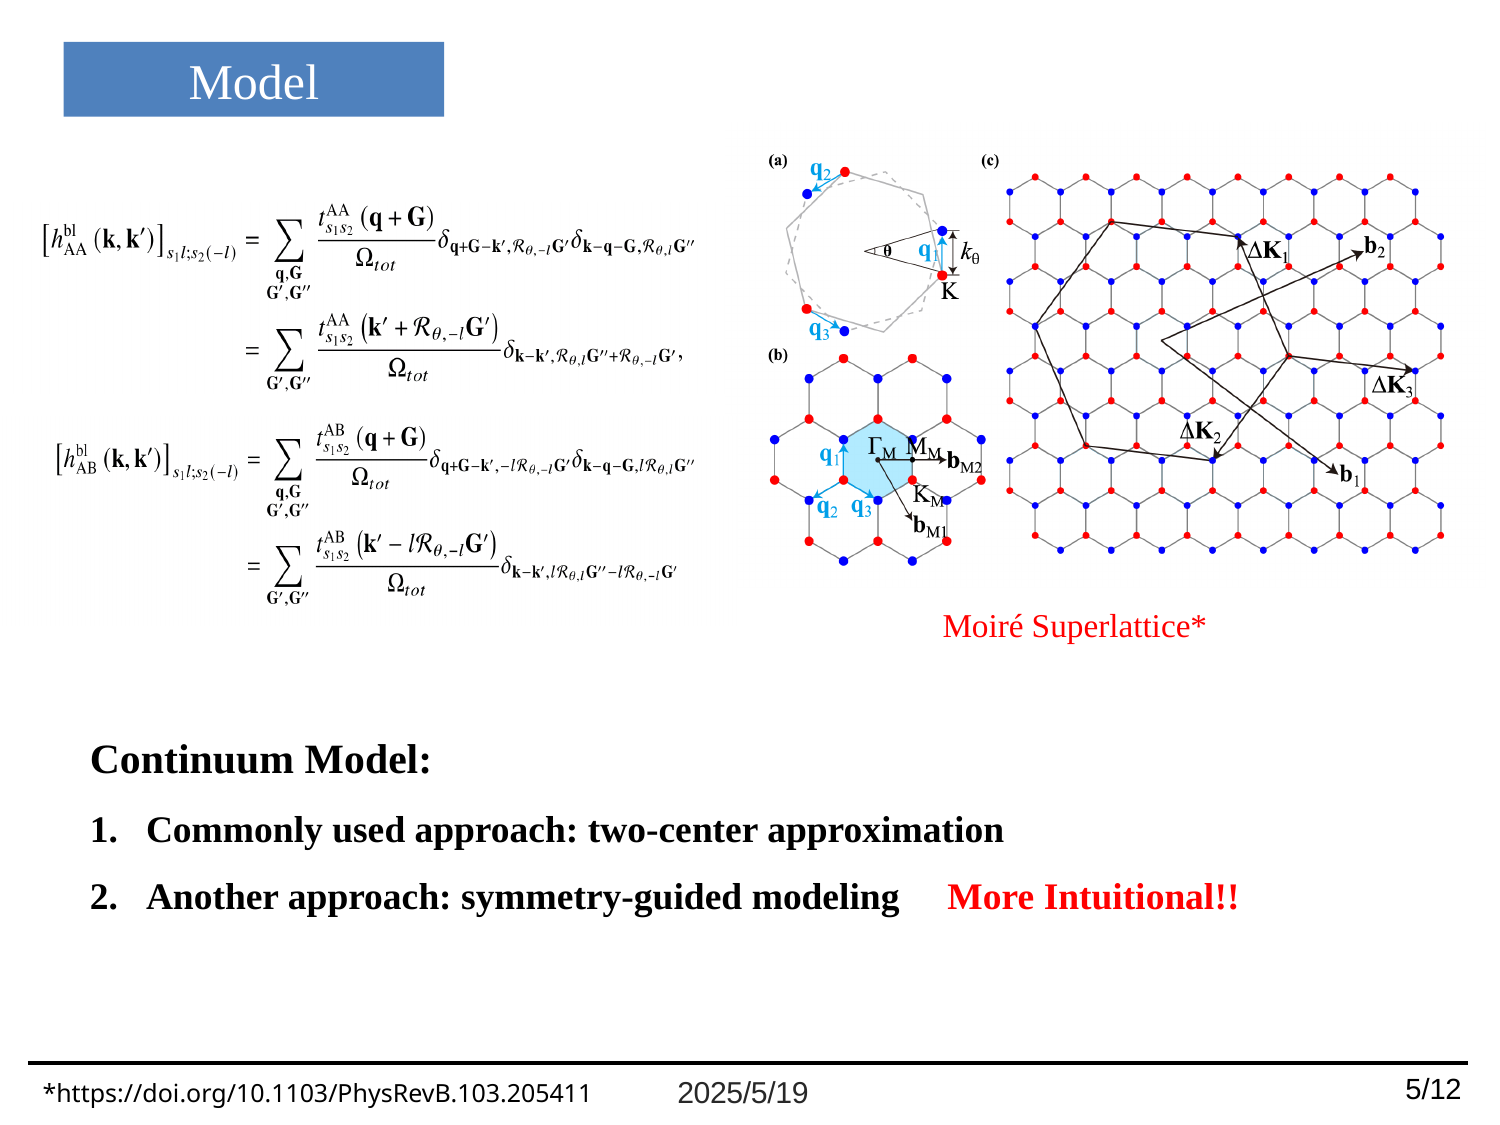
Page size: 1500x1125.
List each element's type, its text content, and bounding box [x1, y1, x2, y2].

text_box *https://doi.org/10.1103/PhysRevB.103.205411 [27, 1070, 625, 1116]
picture [0, 122, 1486, 626]
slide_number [675, 1071, 881, 1125]
slide_number 5/12 [1399, 1070, 1481, 1108]
text_box Continuum Model: Commonly used approach: two-center approximation Another approach: symmetry-guided modeling More Intuitional!! [75, 699, 1500, 925]
text_box Model [63, 41, 445, 117]
text_box Moiré Superlattice* [824, 596, 1350, 652]
